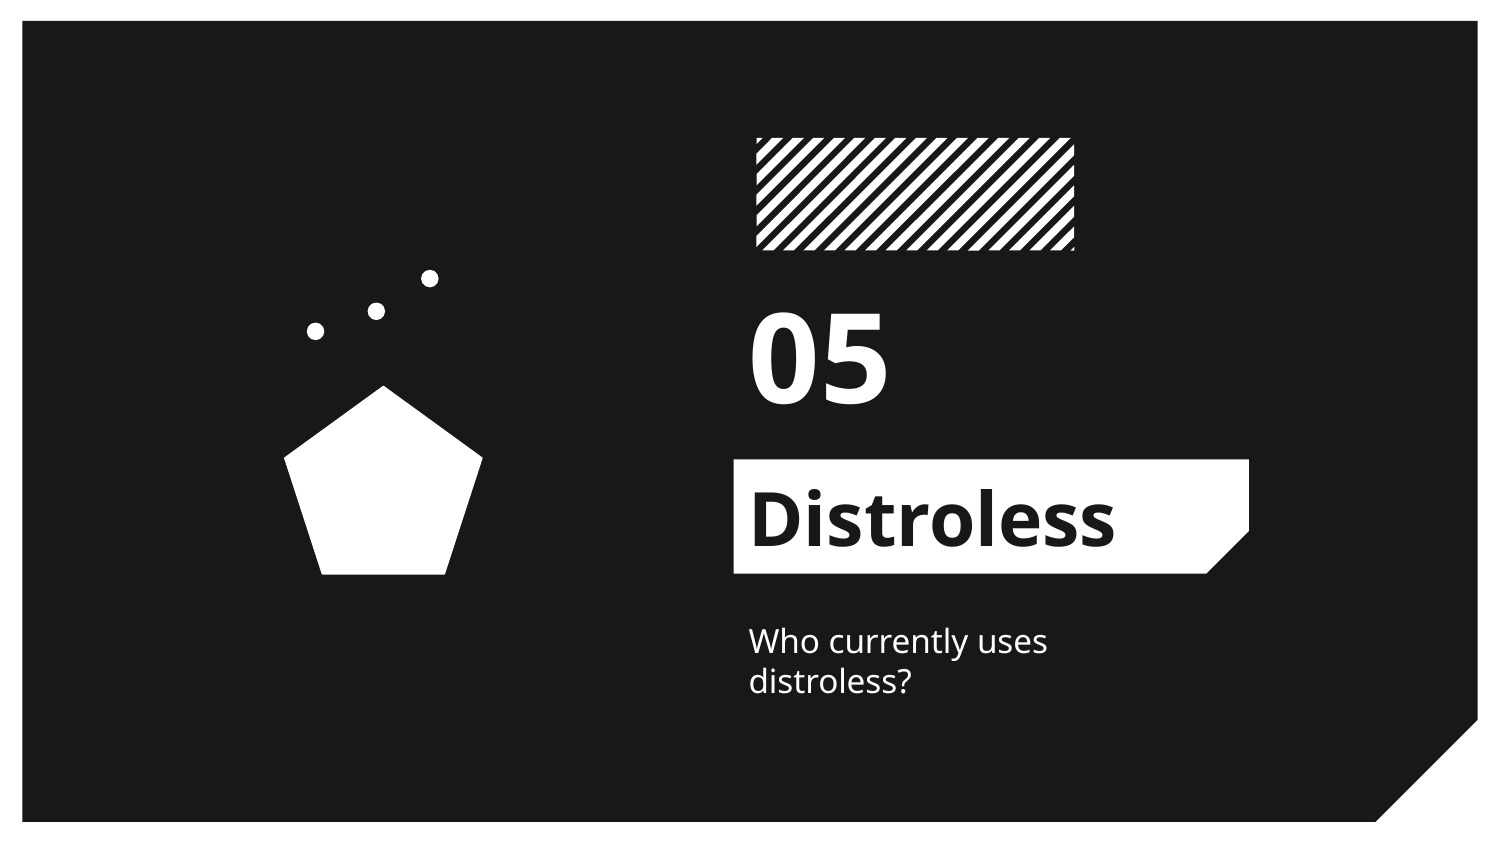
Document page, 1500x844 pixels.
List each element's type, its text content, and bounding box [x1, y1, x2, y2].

title 05 [733, 284, 974, 423]
text_box [733, 459, 1249, 543]
text_box [733, 568, 1212, 574]
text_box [284, 269, 483, 575]
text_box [756, 137, 1075, 251]
title Distroless [733, 465, 1237, 568]
subtitle Who currently uses distroless? [733, 614, 1237, 705]
